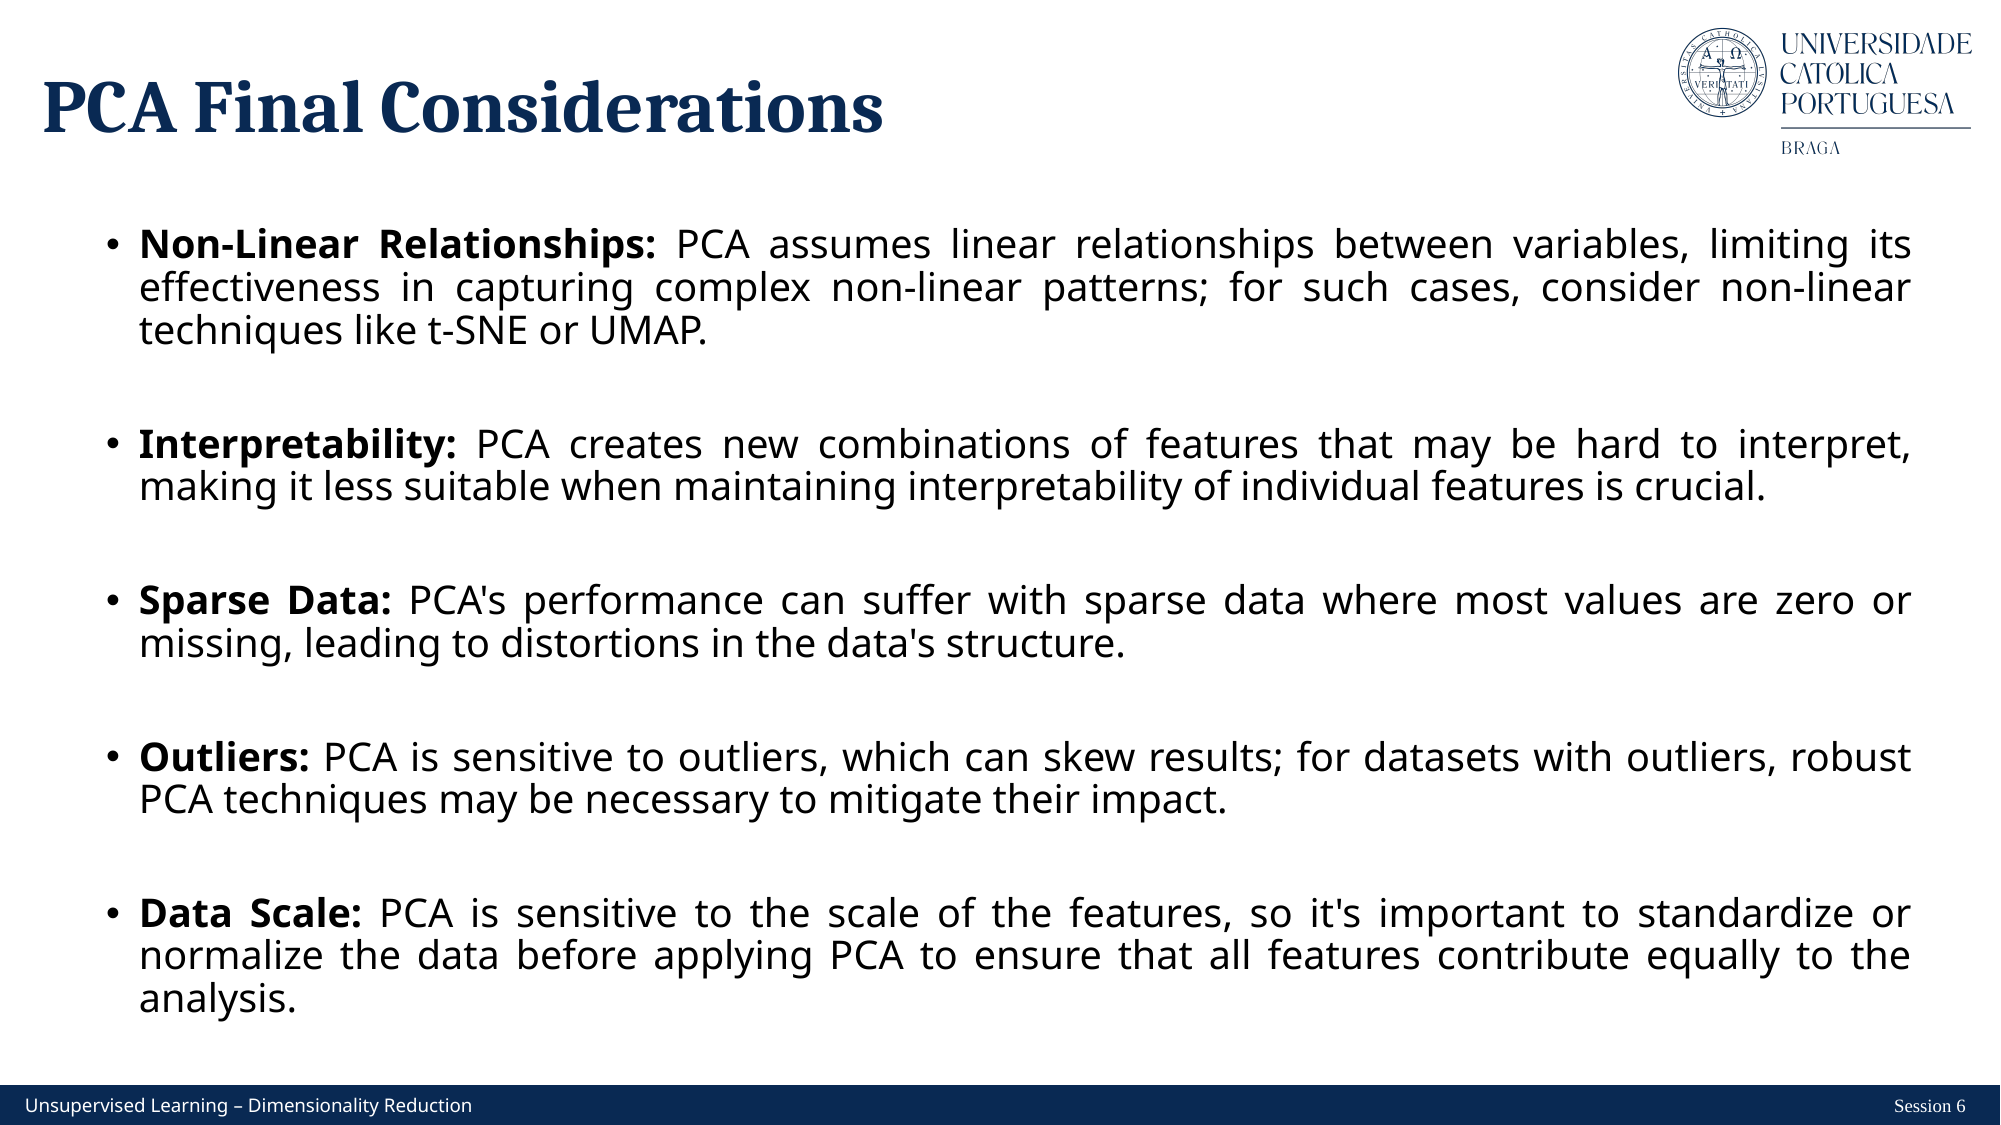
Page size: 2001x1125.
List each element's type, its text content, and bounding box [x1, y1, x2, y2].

text_box [0, 1085, 2000, 1125]
text_box Unsupervised Learning – Dimensionality Reduction [9, 1086, 865, 1125]
text_box Session 6 [865, 1086, 1981, 1125]
list Non-Linear Relationships: PCA assumes linear relationships between variables, limiting its effectiveness in capturing complex non-linear patterns; for such cases, consider non-linear techniques like t-SNE or UMAP. Interpretability: PCA creates new combinations of features that may be hard to interpret, making it less suitable when maintaining interpretability of individual features is crucial. Sparse Data: PCA's performance can suffer with sparse data where most values are zero or missing, leading to distortions in the data's structure. Outliers: PCA is sensitive to outliers, which can skew results; for datasets with outliers, robust PCA techniques may be necessary to mitigate their impact. Data Scale: PCA is sensitive to the scale of the features, so it's important to standardize or normalize the data before applying PCA to ensure that all features contribute equally to the analysis. [91, 217, 1929, 1035]
picture [1672, 18, 1982, 163]
title PCA Final Considerations [27, 0, 1753, 218]
